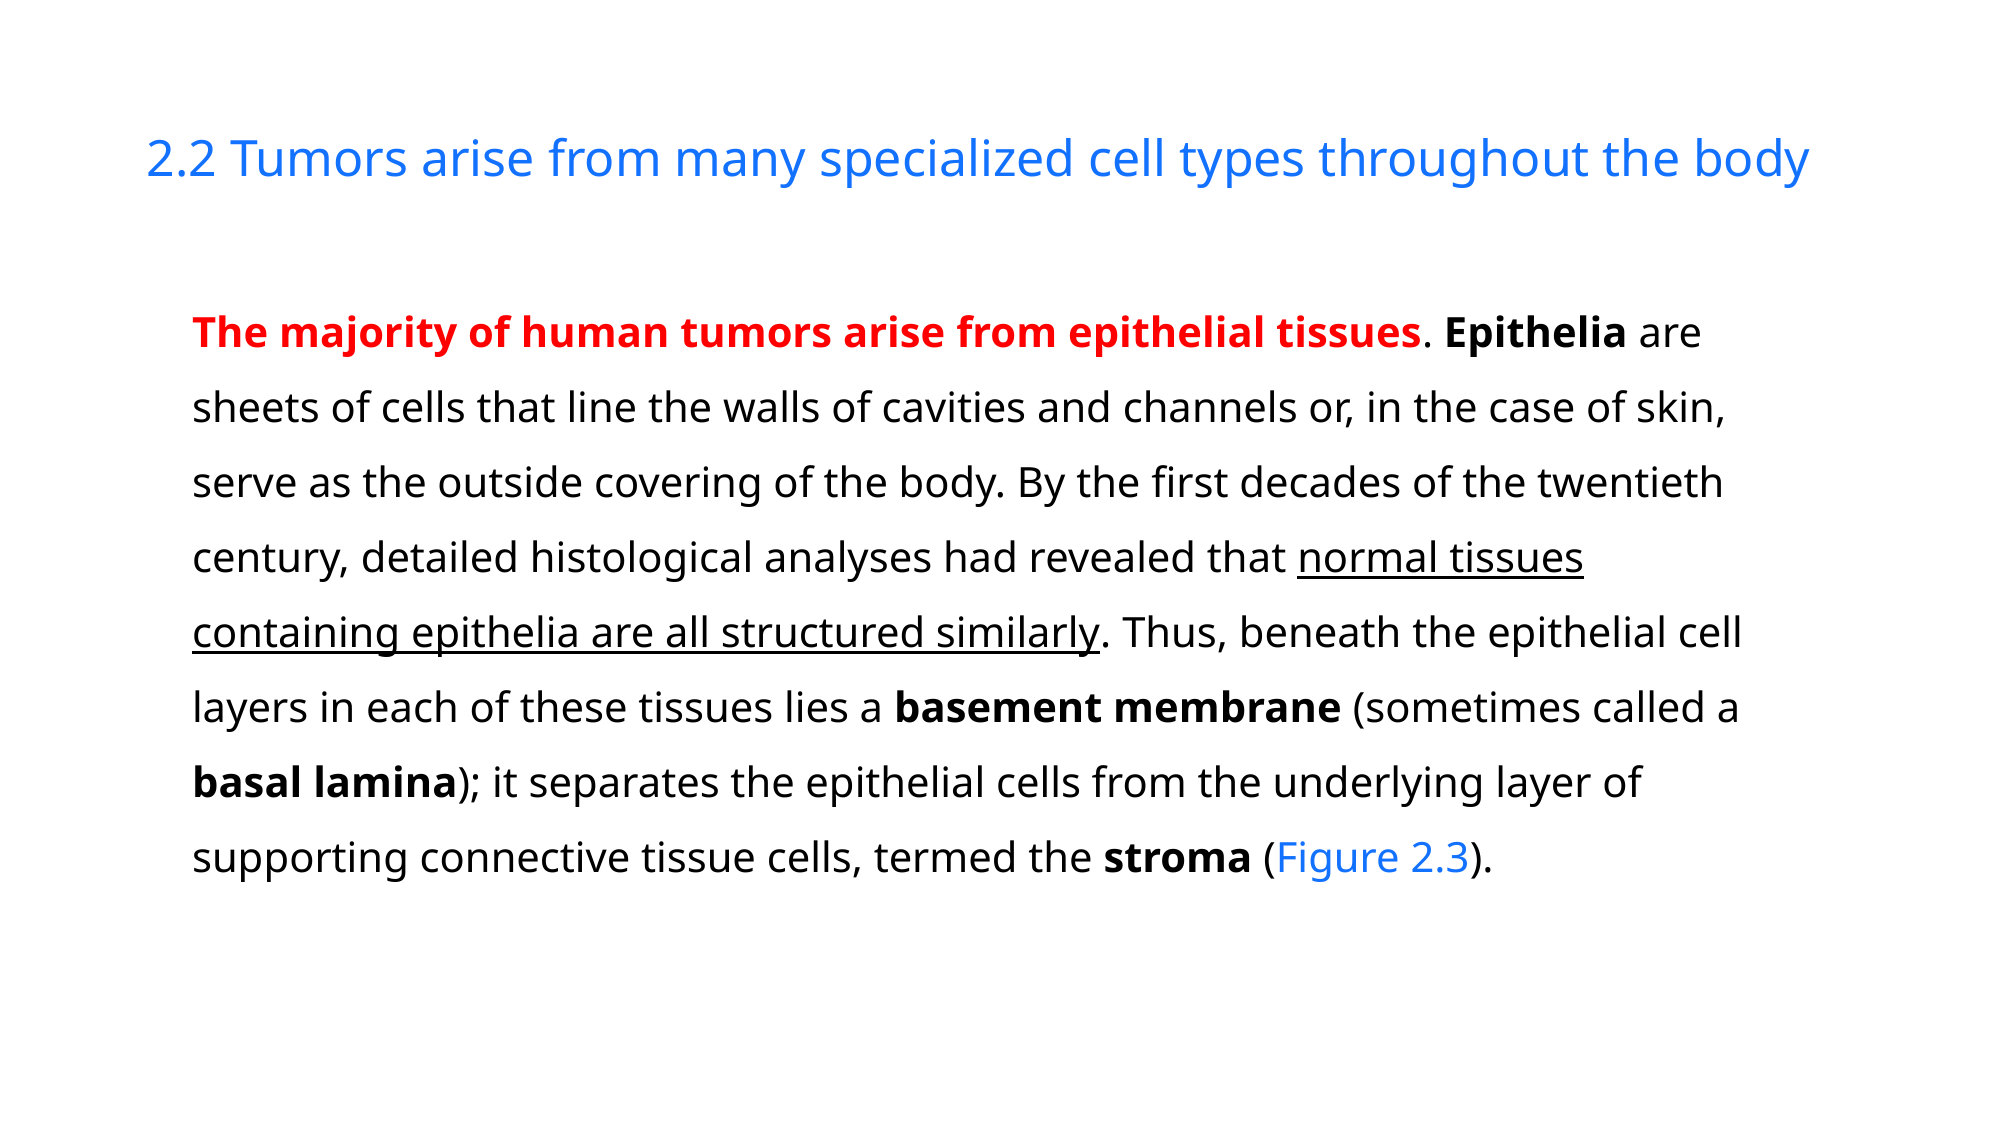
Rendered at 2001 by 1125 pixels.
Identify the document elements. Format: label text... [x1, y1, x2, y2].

text_box 2.2 Tumors arise from many specialized cell types throughout the body [131, 119, 1901, 194]
text_box The majority of human tumors arise from epithelial tissues. Epithelia are sheets of cells that line the walls of cavities and channels or, in the case of skin, serve as the outside covering of the body. By the first decades of the twentieth century, detailed histological analyses had revealed that normal tissues containing epithelia are all structured similarly. Thus, beneath the epithelial cell layers in each of these tissues lies a basement membrane (sometimes called a basal lamina); it separates the epithelial cells from the underlying layer of supporting connective tissue cells, termed the stroma (Figure 2.3). [177, 273, 1805, 889]
